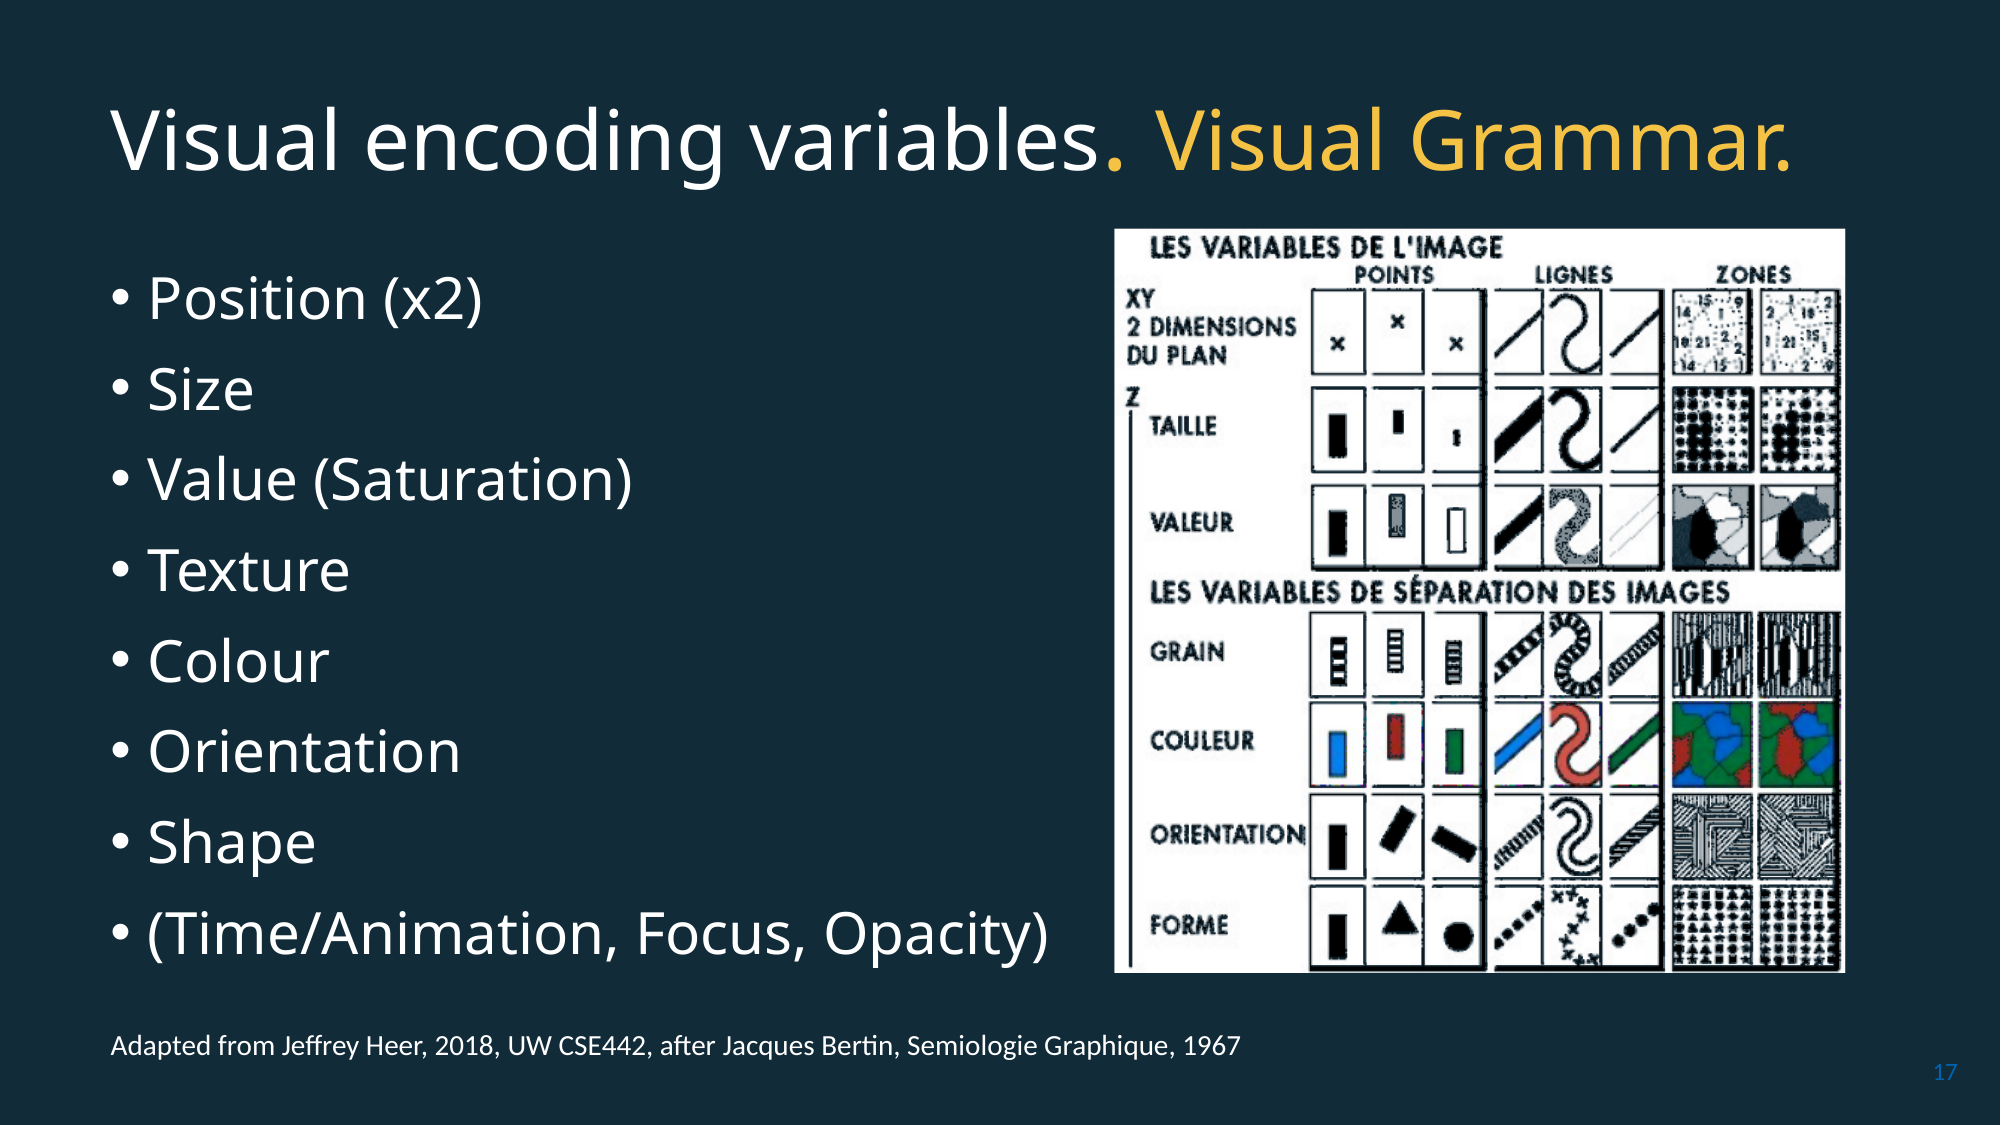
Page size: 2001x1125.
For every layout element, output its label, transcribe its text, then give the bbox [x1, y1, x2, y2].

list Position (x2) Size Value (Saturation) Texture Colour Orientation Shape (Time/Animation, Focus, Opacity) [95, 253, 1973, 1033]
picture [1051, 200, 1886, 974]
title Visual encoding variables. Visual Grammar. [95, 28, 1821, 247]
slide_number 17 [1538, 1040, 1974, 1101]
text_box Adapted from Jeffrey Heer, 2018, UW CSE442, after Jacques Bertin, Semiologie Graphique, 1967 [95, 1033, 1384, 1069]
